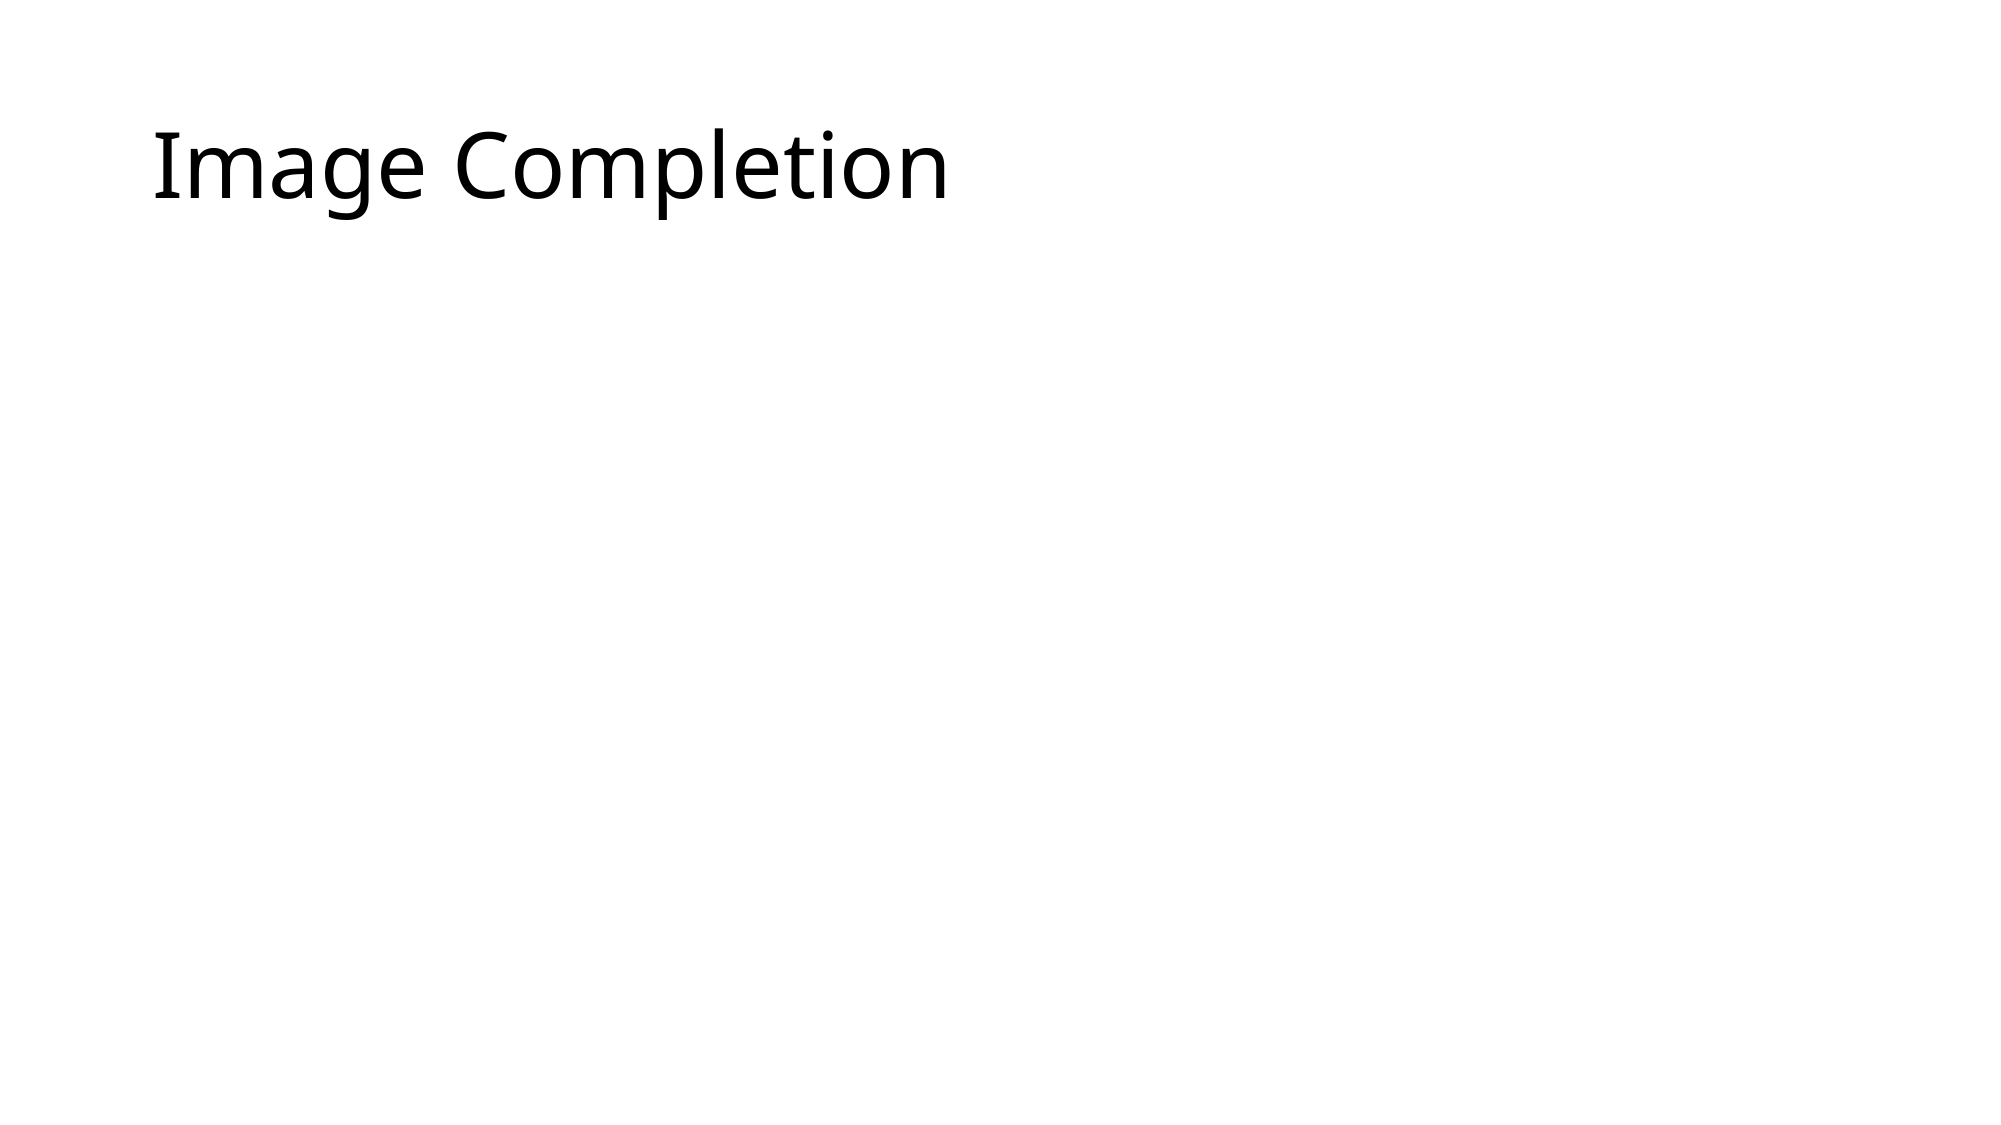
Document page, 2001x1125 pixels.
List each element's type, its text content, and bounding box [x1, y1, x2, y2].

title Image Completion [137, 59, 1863, 278]
